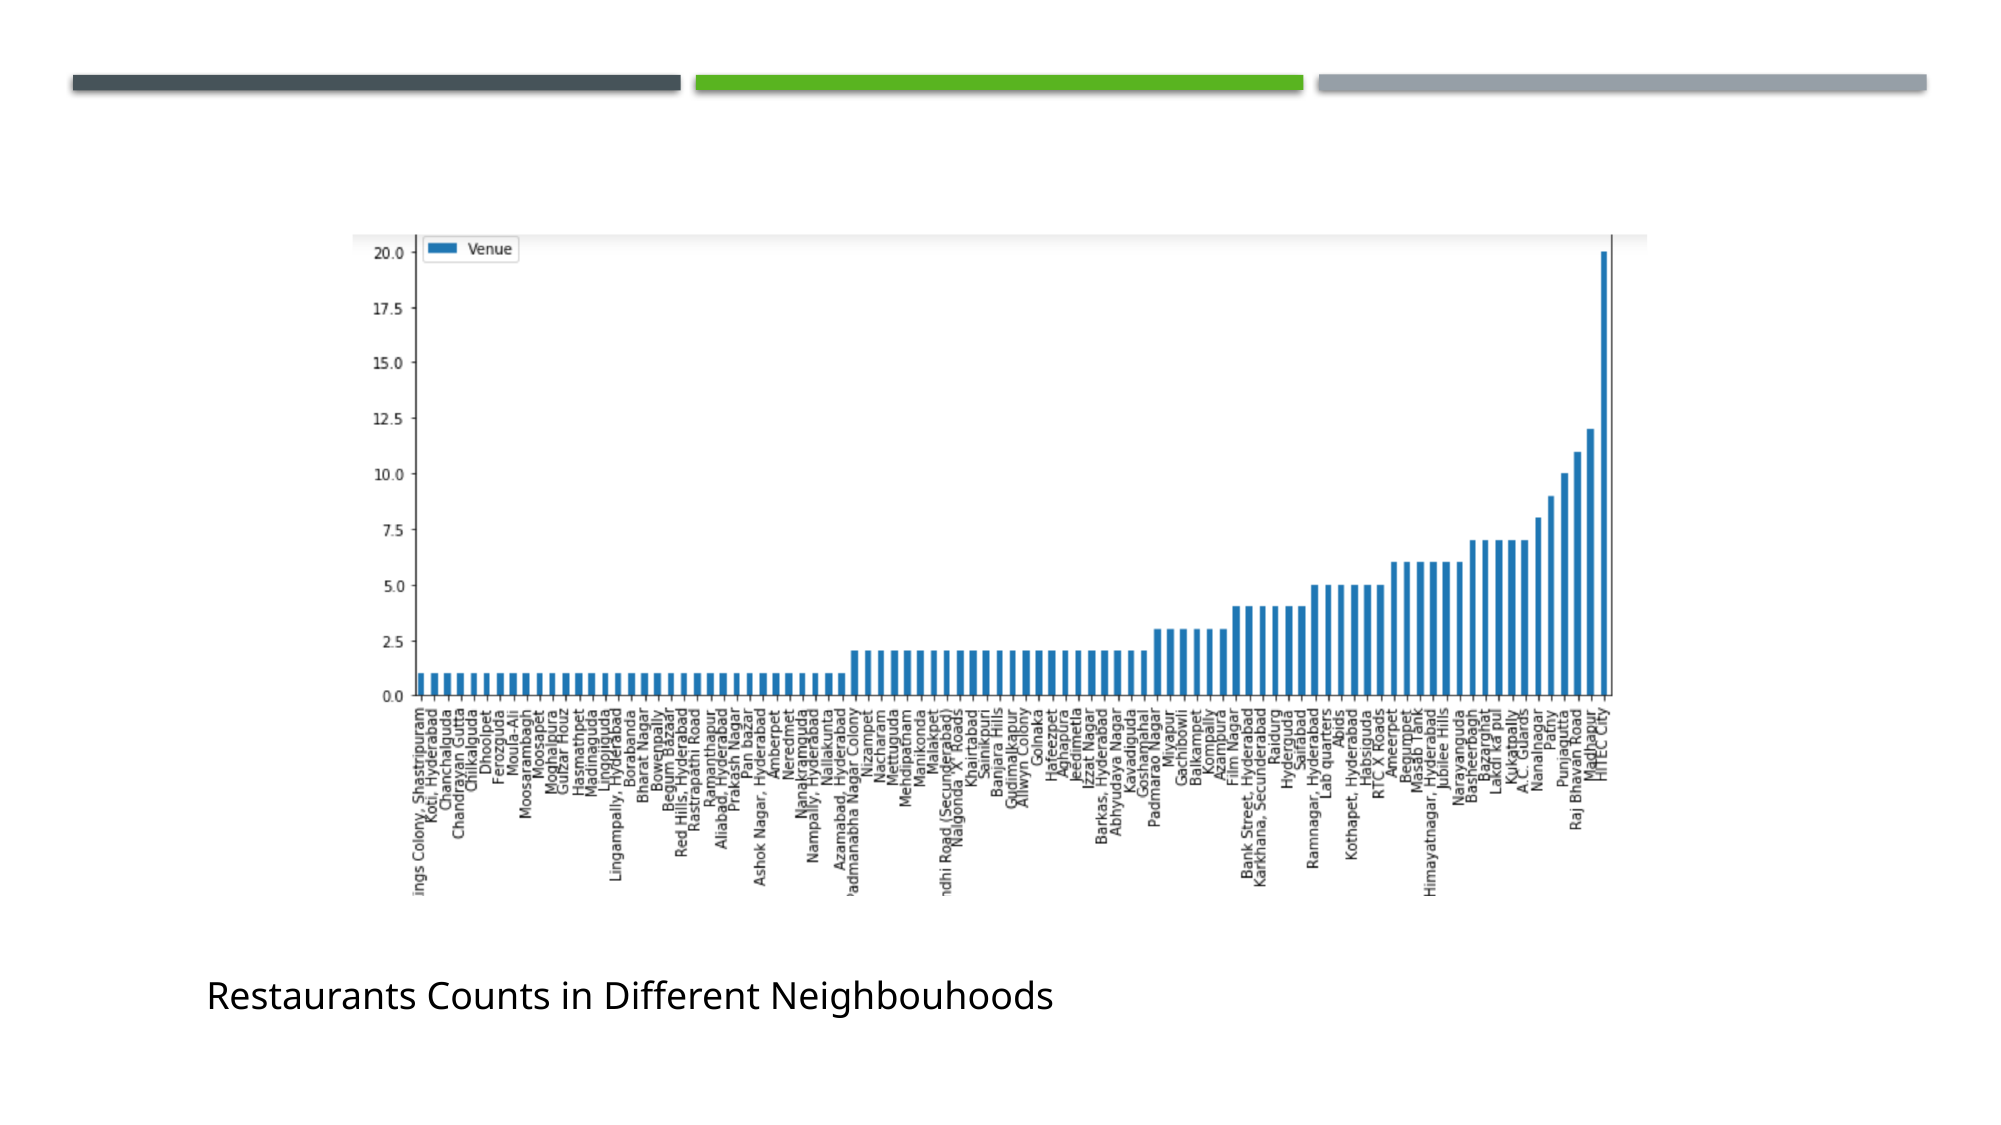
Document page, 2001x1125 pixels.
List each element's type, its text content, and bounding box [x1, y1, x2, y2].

picture [352, 229, 1648, 896]
text_box Restaurants Counts in Different Neighbouhoods [191, 964, 1371, 1025]
